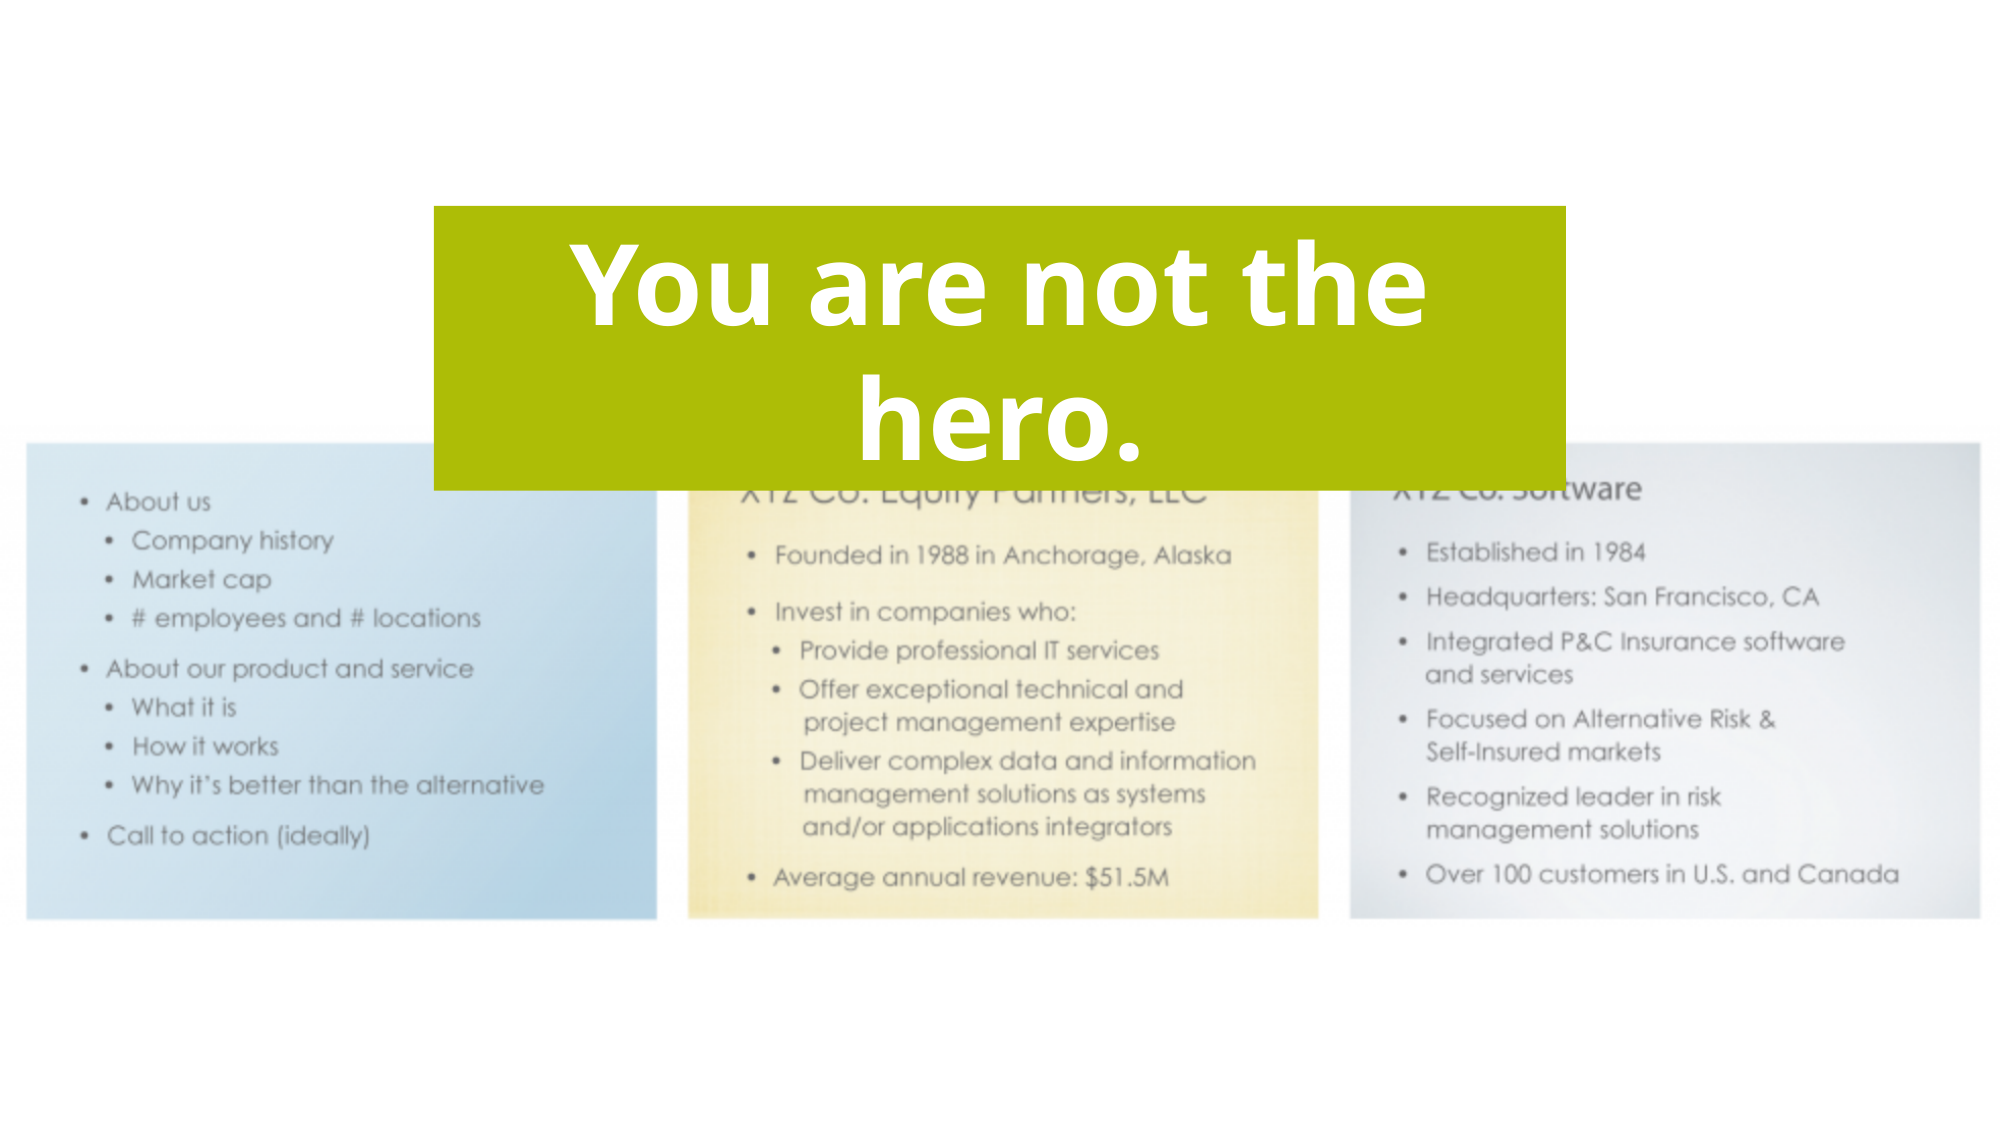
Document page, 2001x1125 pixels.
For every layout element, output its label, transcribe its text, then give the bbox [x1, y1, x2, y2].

picture [0, 425, 2000, 927]
text_box You are not the hero. [433, 205, 1566, 425]
